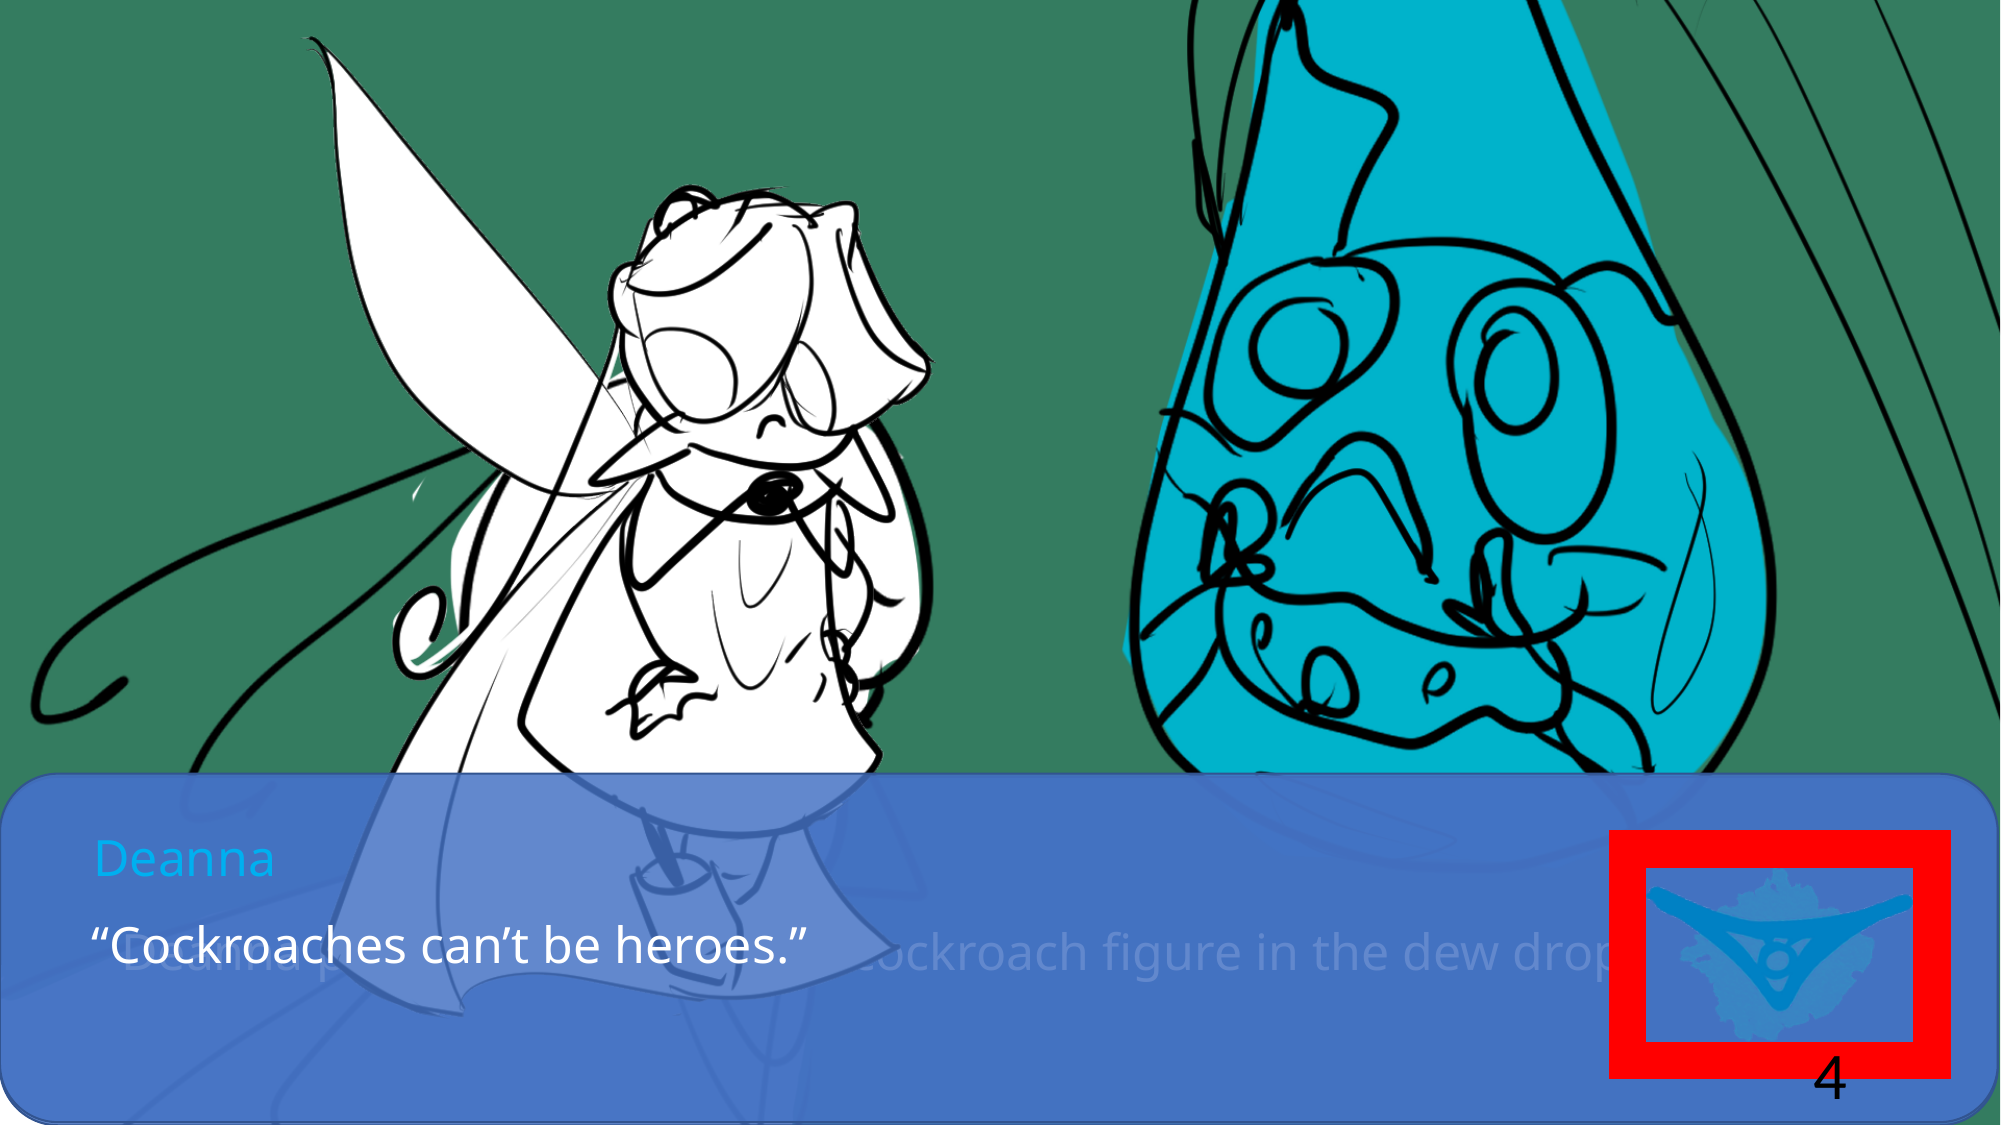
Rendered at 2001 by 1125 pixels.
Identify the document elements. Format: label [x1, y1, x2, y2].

picture [0, 0, 2001, 1125]
text_box [0, 773, 1998, 1123]
picture [1645, 867, 1914, 1042]
